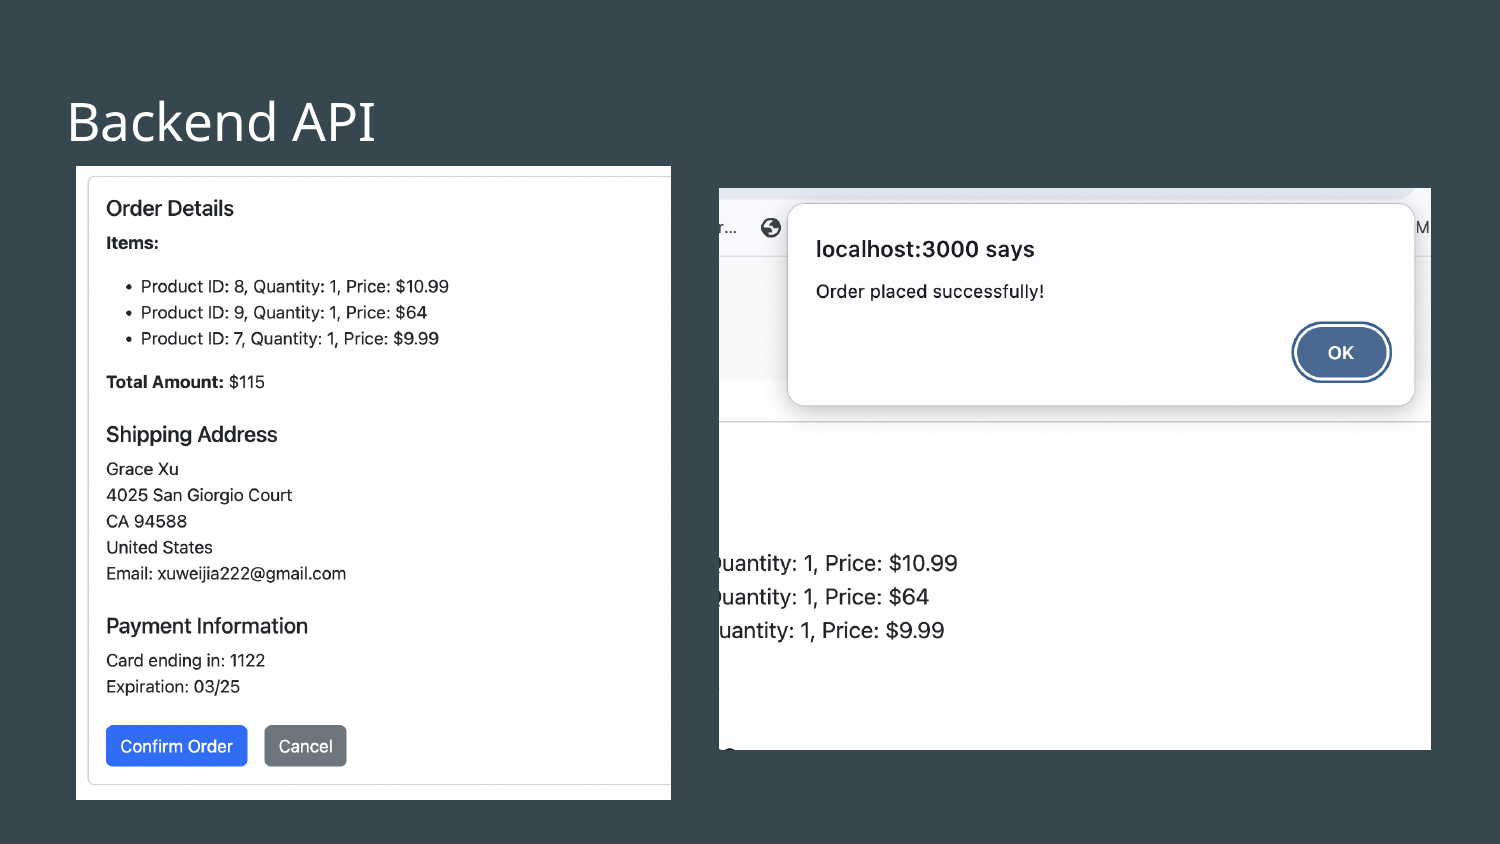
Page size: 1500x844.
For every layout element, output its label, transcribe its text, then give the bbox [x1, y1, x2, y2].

picture [75, 166, 672, 800]
picture [718, 188, 1431, 750]
title Backend API [51, 72, 1449, 167]
